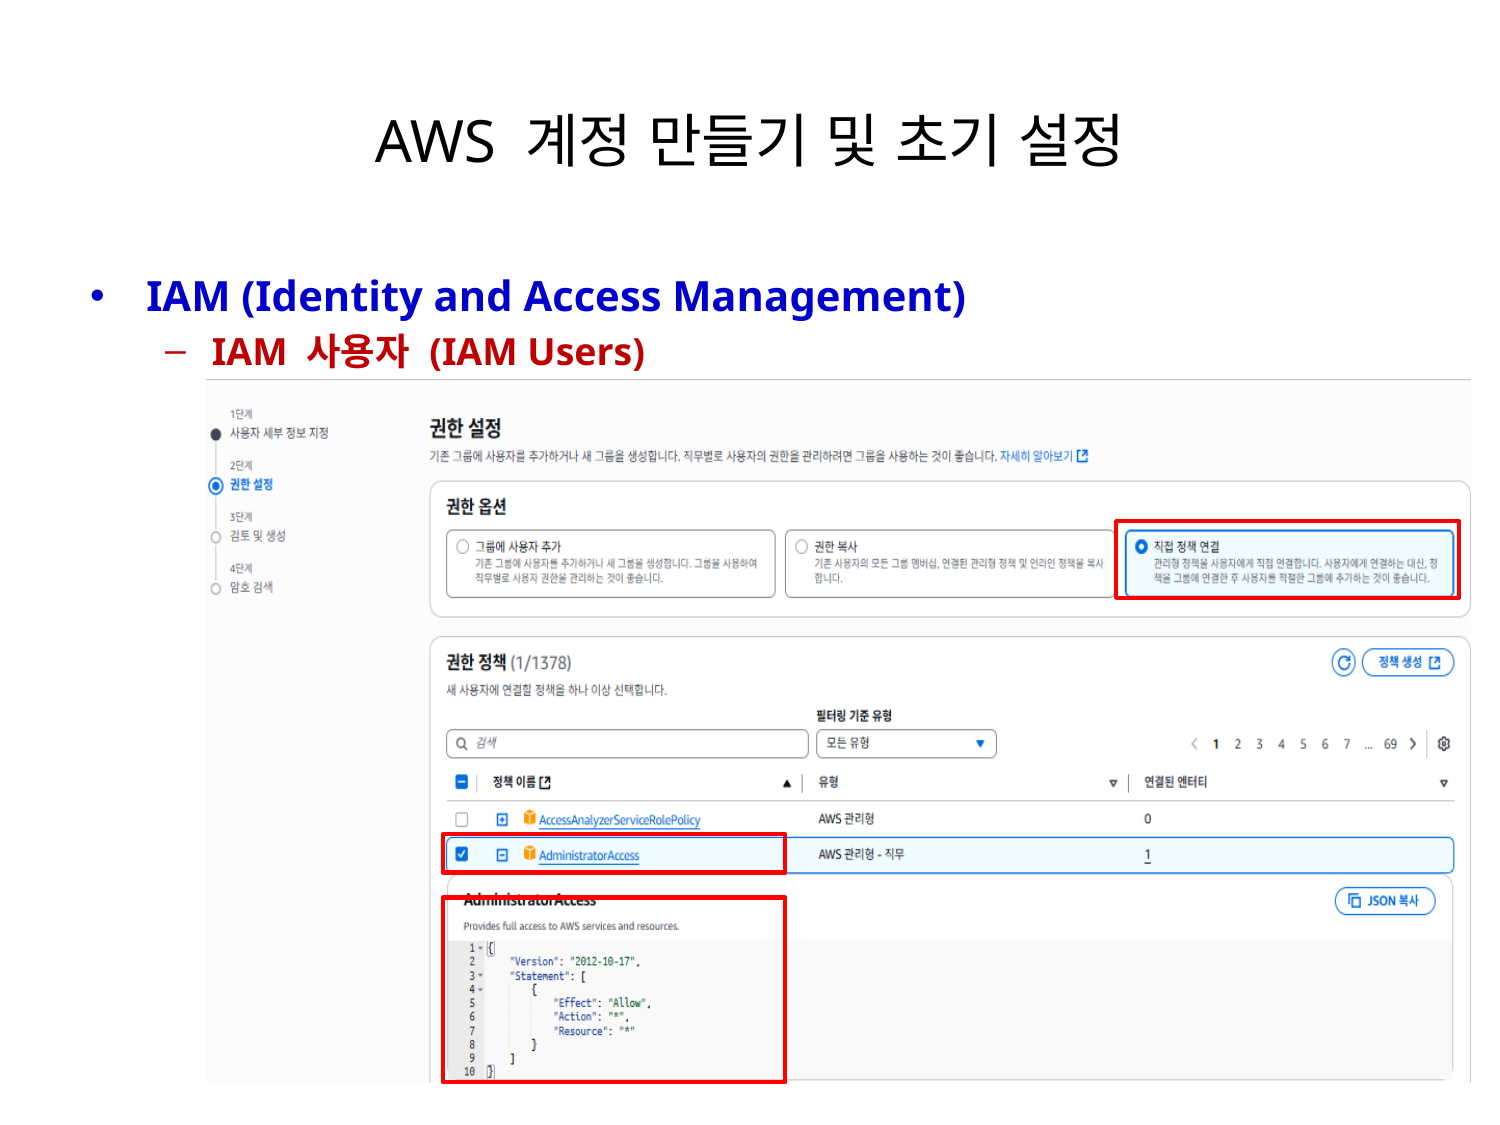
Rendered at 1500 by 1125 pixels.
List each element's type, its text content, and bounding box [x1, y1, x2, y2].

list IAM (Identity and Access Management) IAM 사용자 (IAM Users) [75, 262, 1425, 1005]
title AWS 계정 만들기 및 초기 설정 [75, 45, 1425, 233]
picture [206, 379, 1471, 1083]
